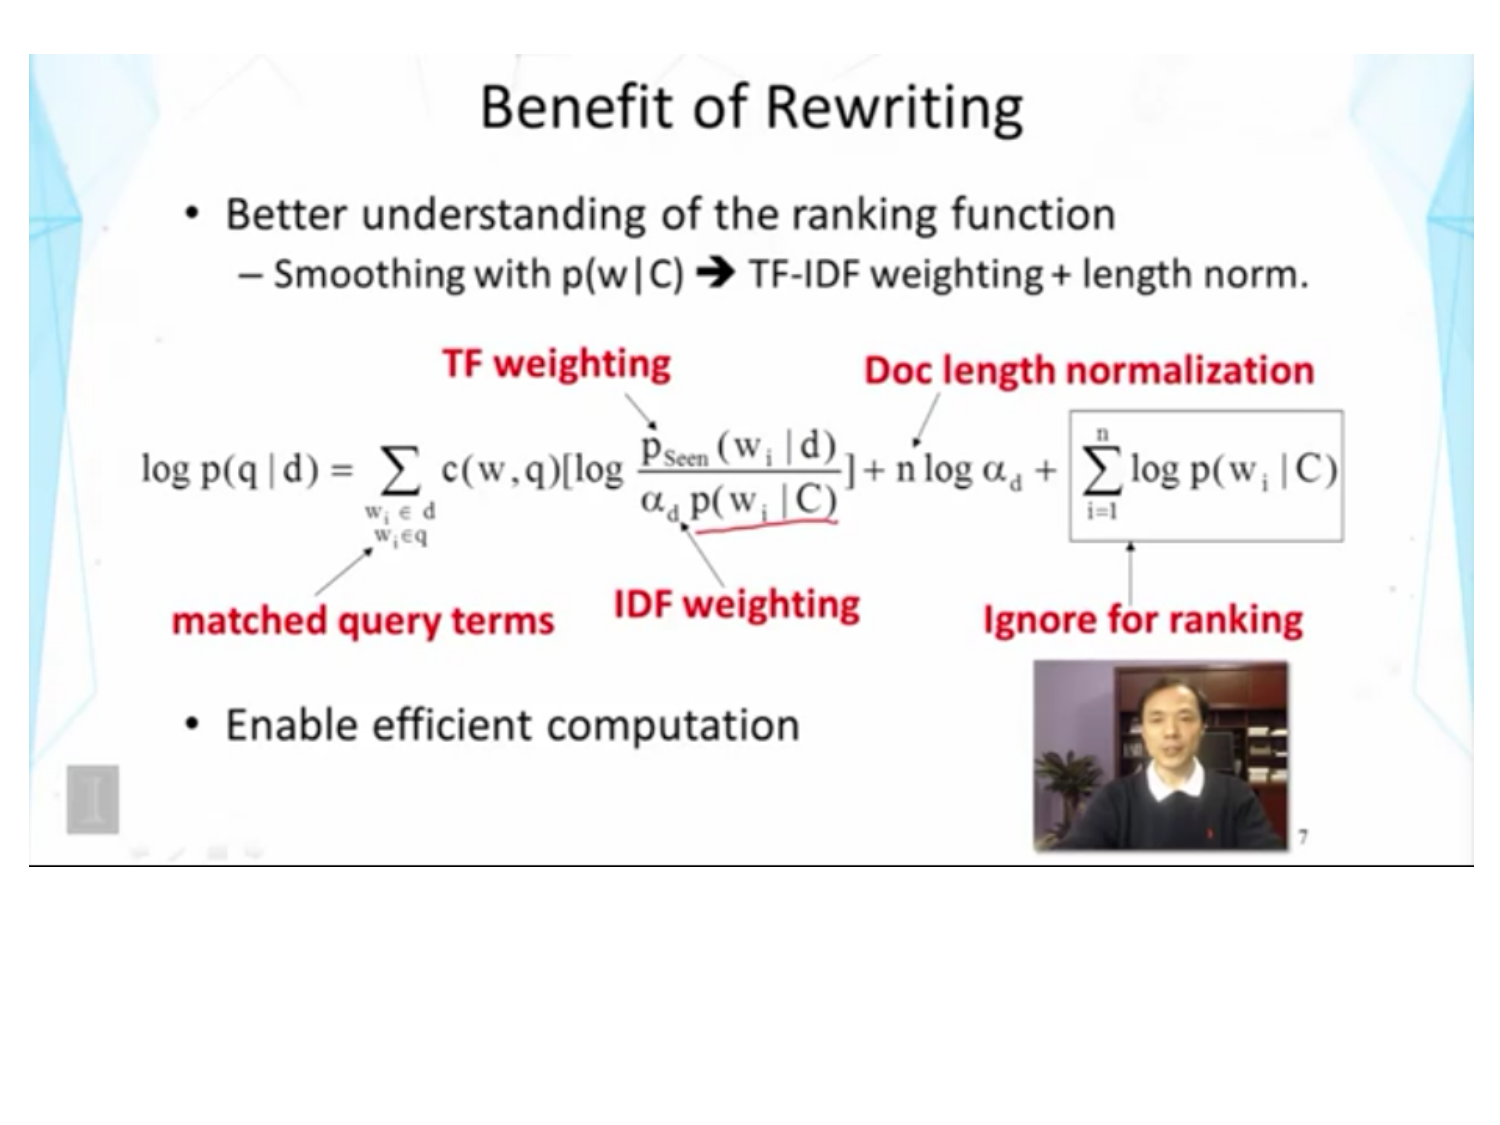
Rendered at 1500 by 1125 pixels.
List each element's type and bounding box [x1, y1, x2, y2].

picture [29, 54, 1474, 868]
